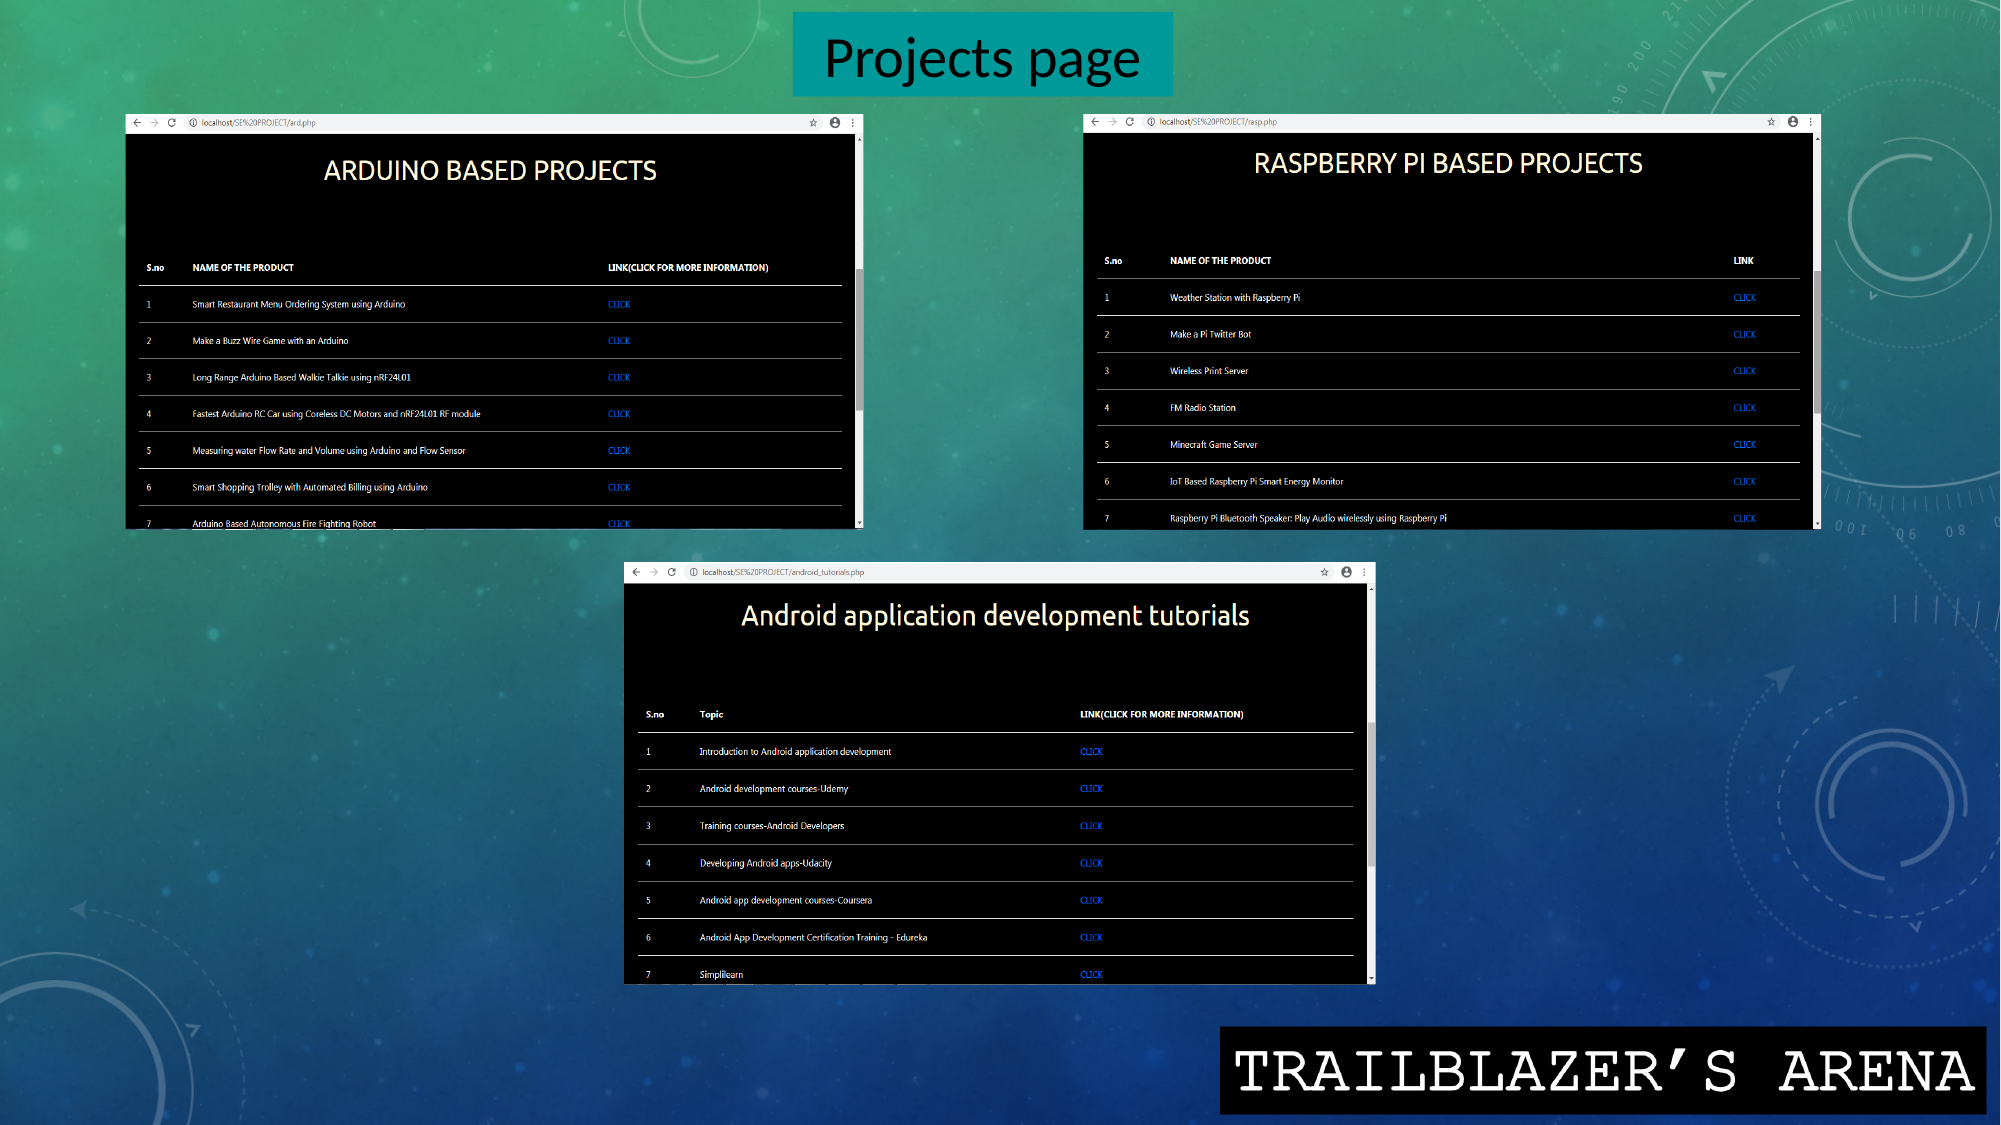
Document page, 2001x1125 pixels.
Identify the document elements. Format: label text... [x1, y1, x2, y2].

text_box Projects page [792, 11, 1174, 97]
picture [0, 0, 2001, 1125]
